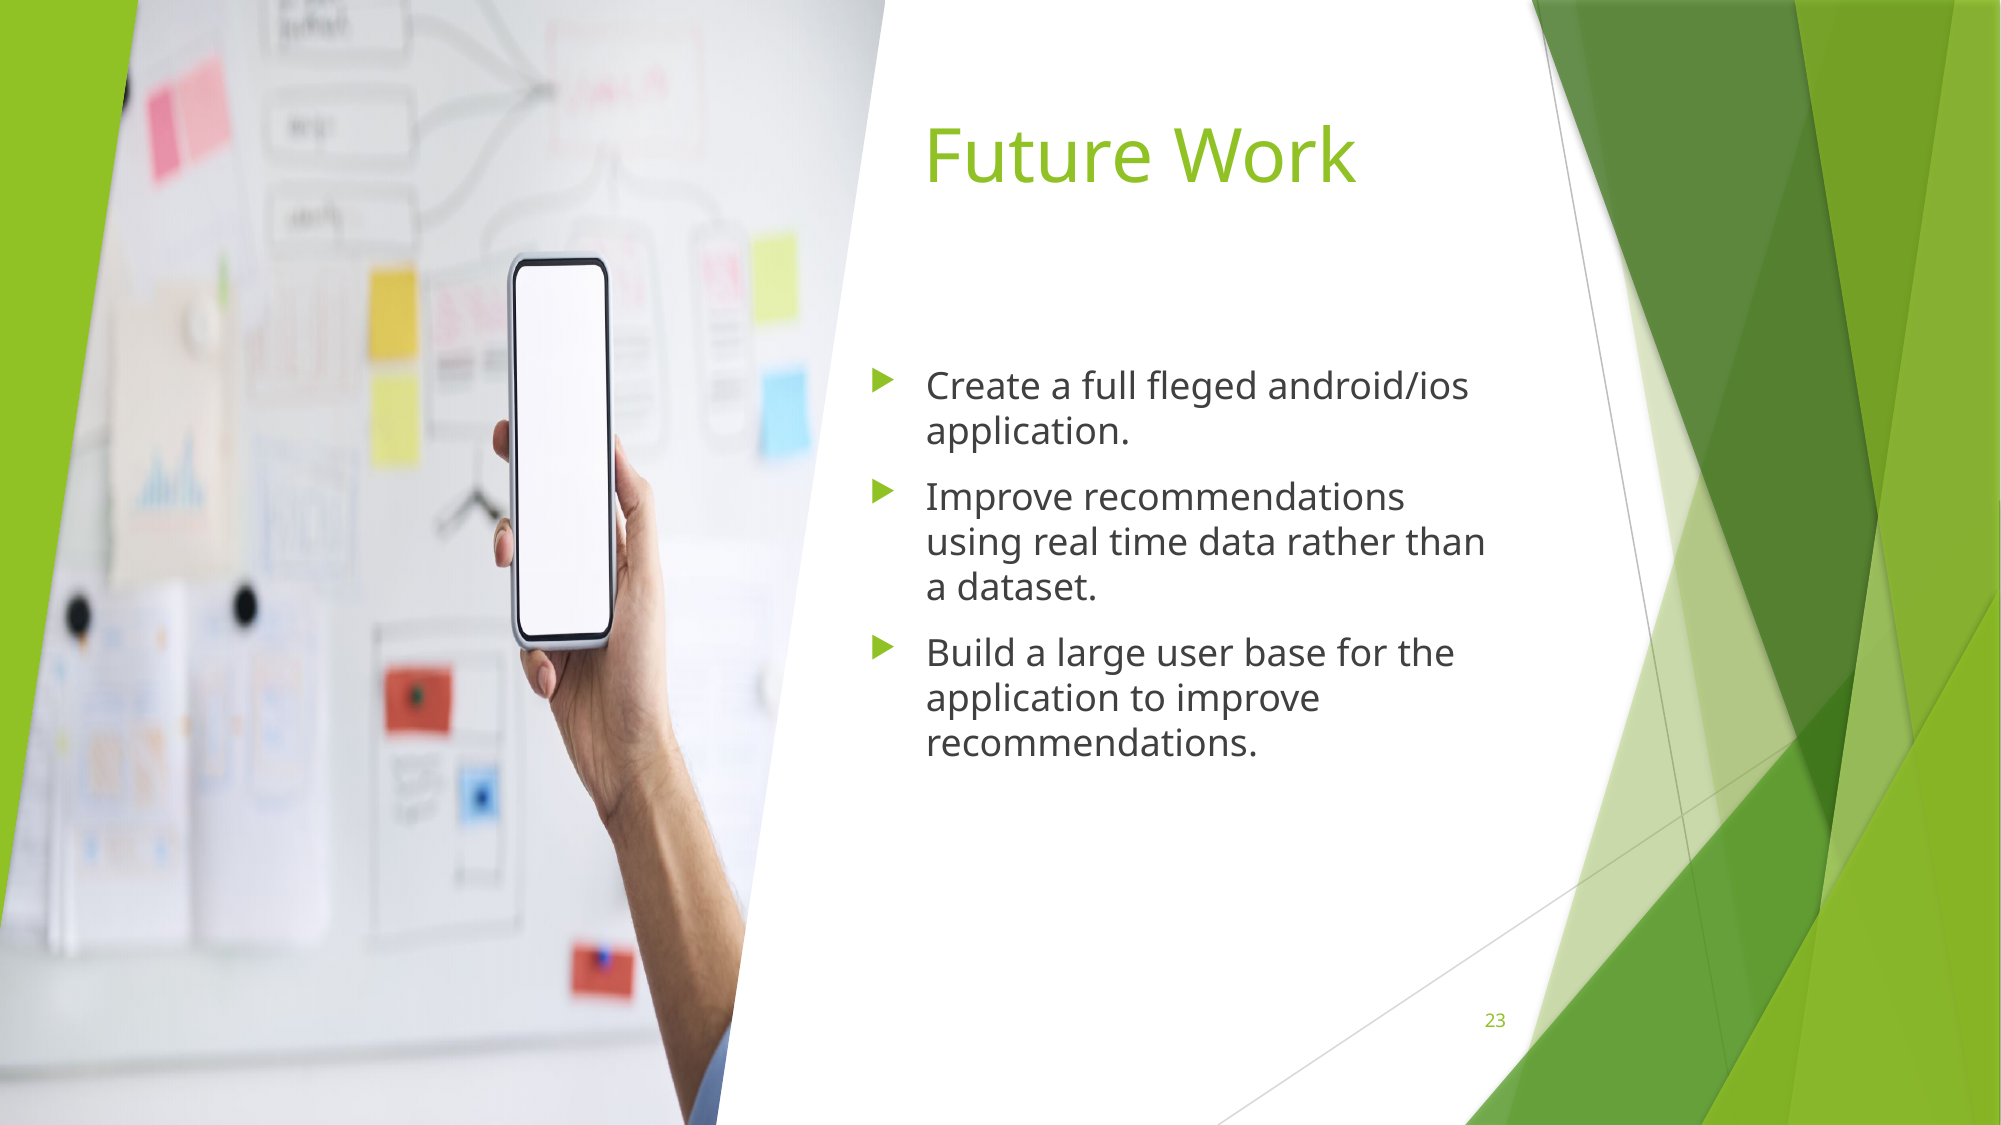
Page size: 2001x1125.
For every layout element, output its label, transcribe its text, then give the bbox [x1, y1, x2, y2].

slide_number 23 [1450, 991, 1522, 1051]
title Future Work [908, 99, 1522, 317]
picture [0, 0, 886, 1125]
list Create a full fleged android/ios application. Improve recommendations using real time data rather than a dataset. Build a large user base for the application to improve recommendations. [890, 354, 1522, 992]
